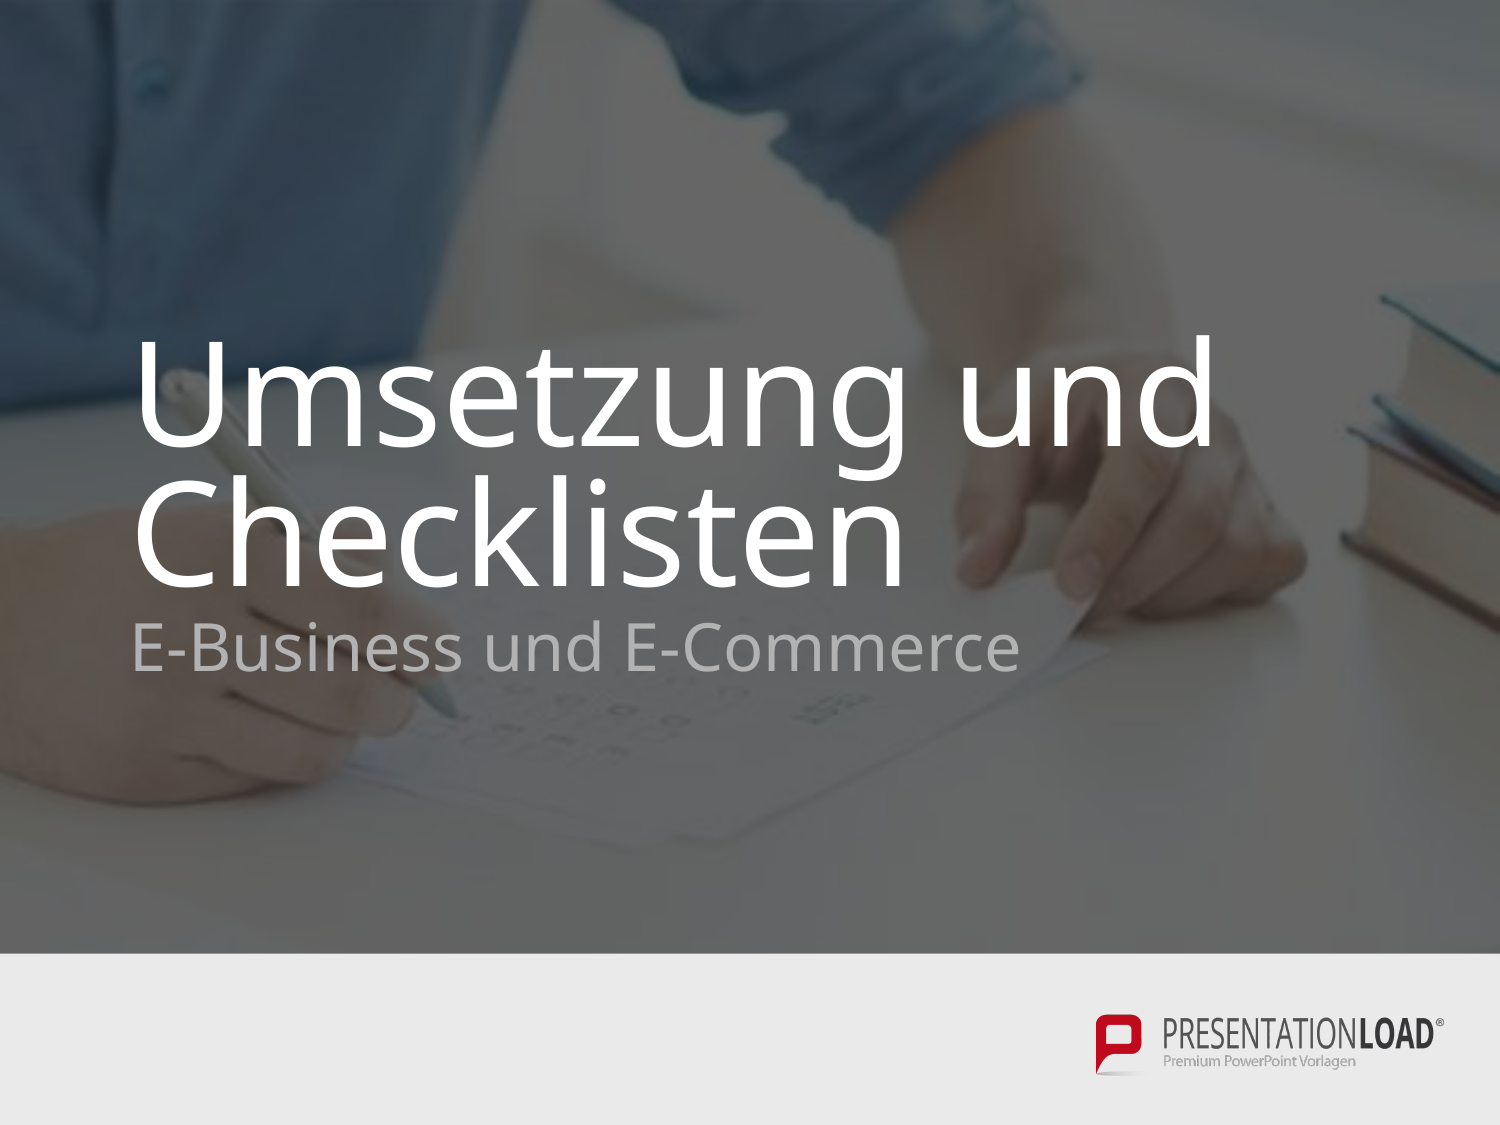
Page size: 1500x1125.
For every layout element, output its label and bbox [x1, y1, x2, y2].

picture [0, 0, 1500, 954]
picture [1096, 1012, 1445, 1076]
